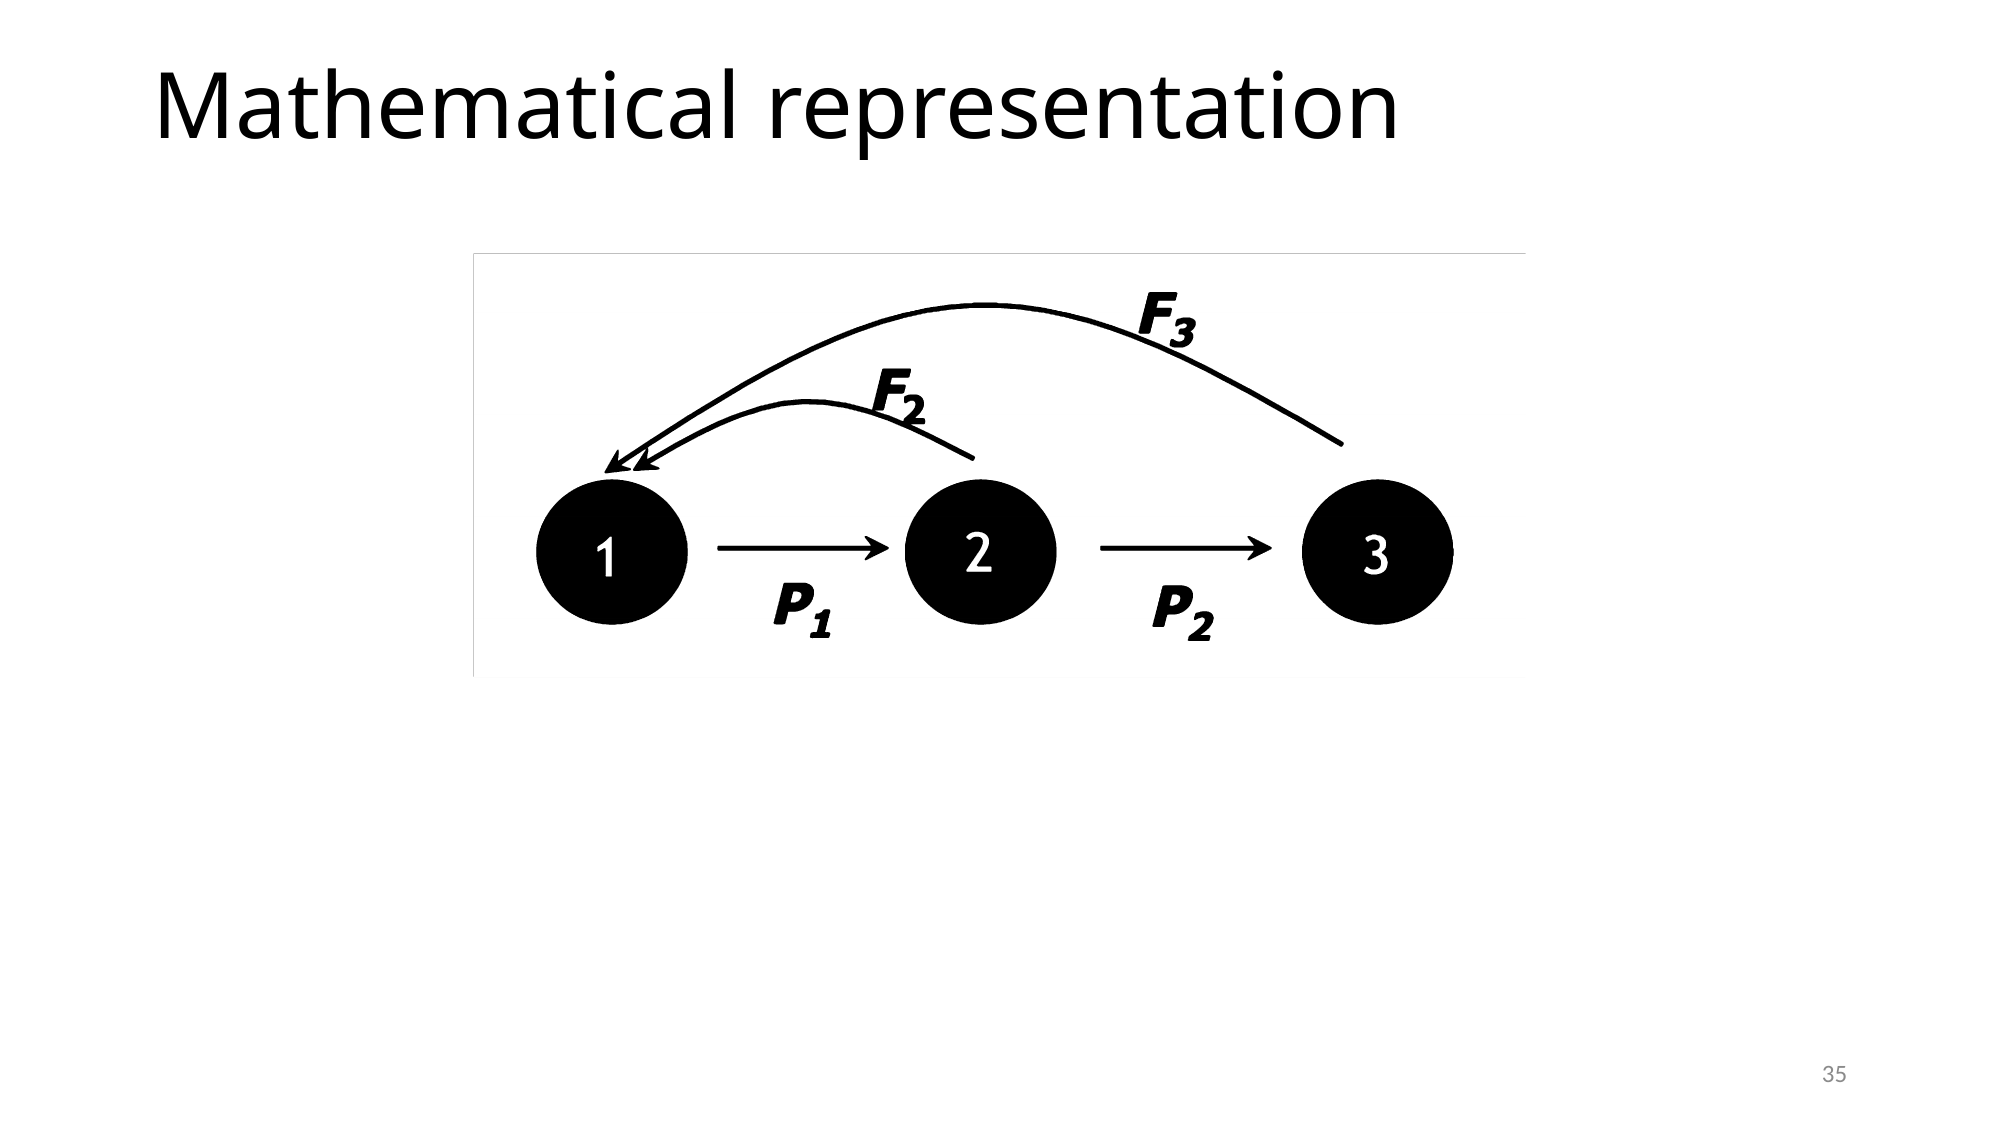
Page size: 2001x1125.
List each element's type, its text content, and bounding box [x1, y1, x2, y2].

title Mathematical representation [137, 0, 1863, 218]
picture [368, 211, 1632, 720]
slide_number 35 [1412, 1042, 1863, 1103]
